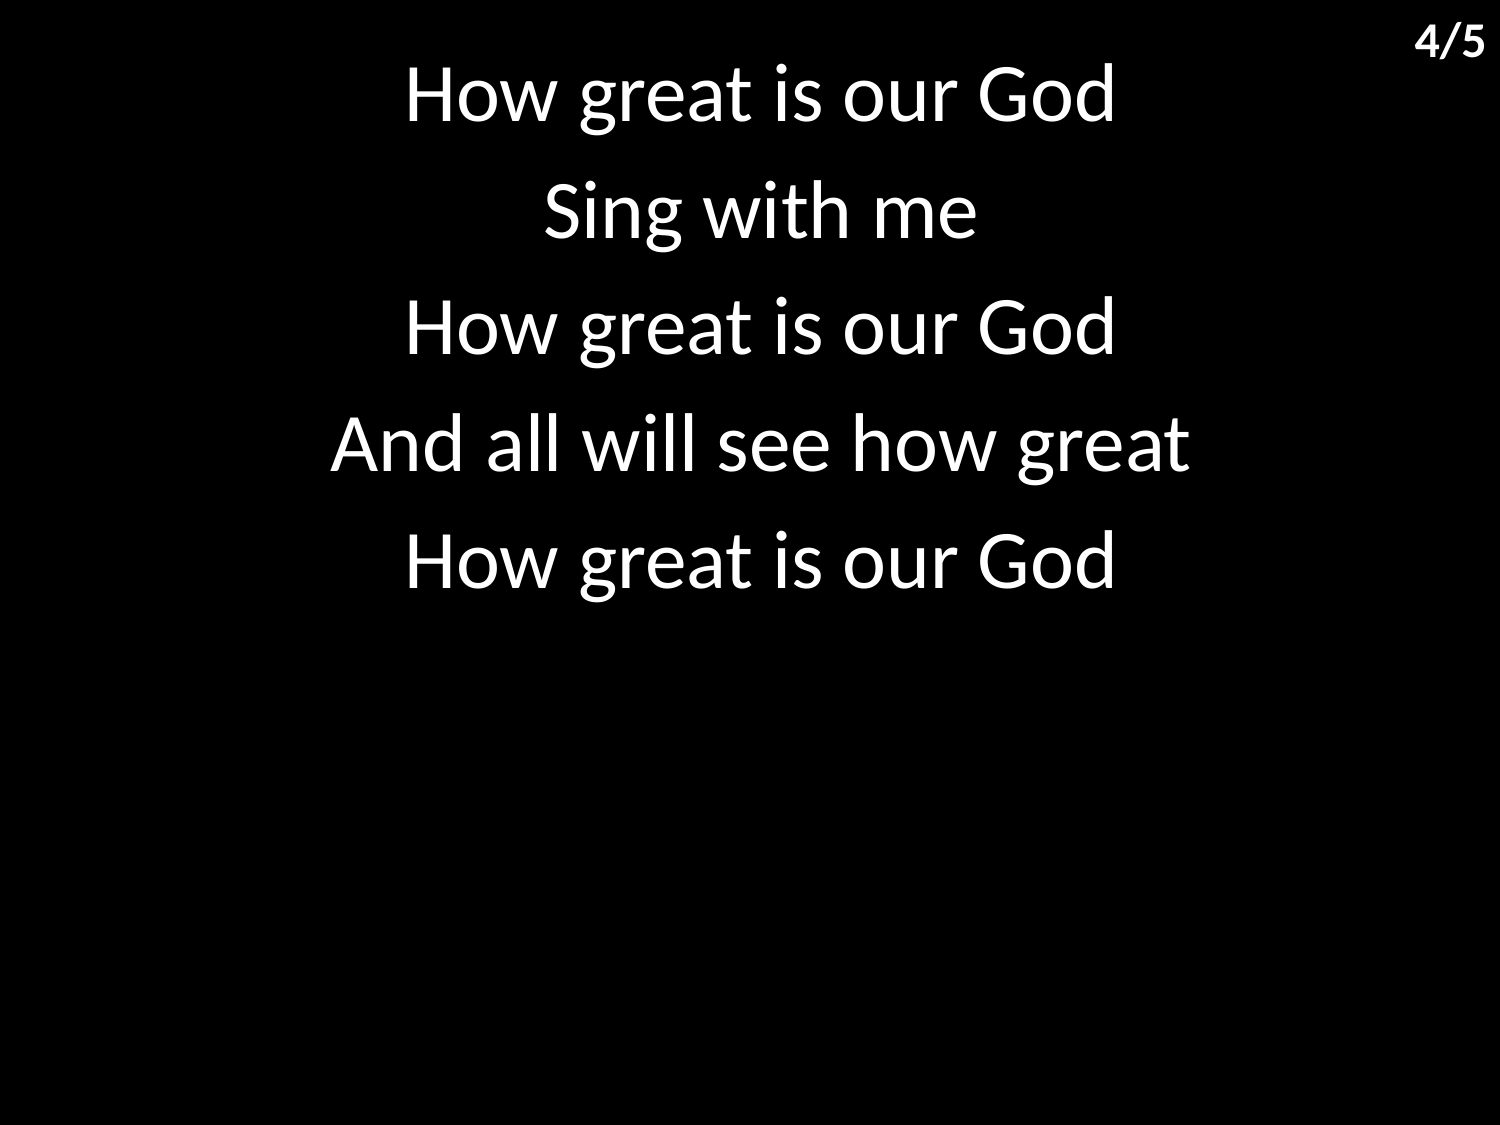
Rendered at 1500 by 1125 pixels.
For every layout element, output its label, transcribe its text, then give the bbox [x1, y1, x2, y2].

text_box 4/5 [1399, 0, 1500, 75]
subtitle How great is our God Sing with me How great is our God And all will see how great How great is our God [53, 30, 1471, 1094]
